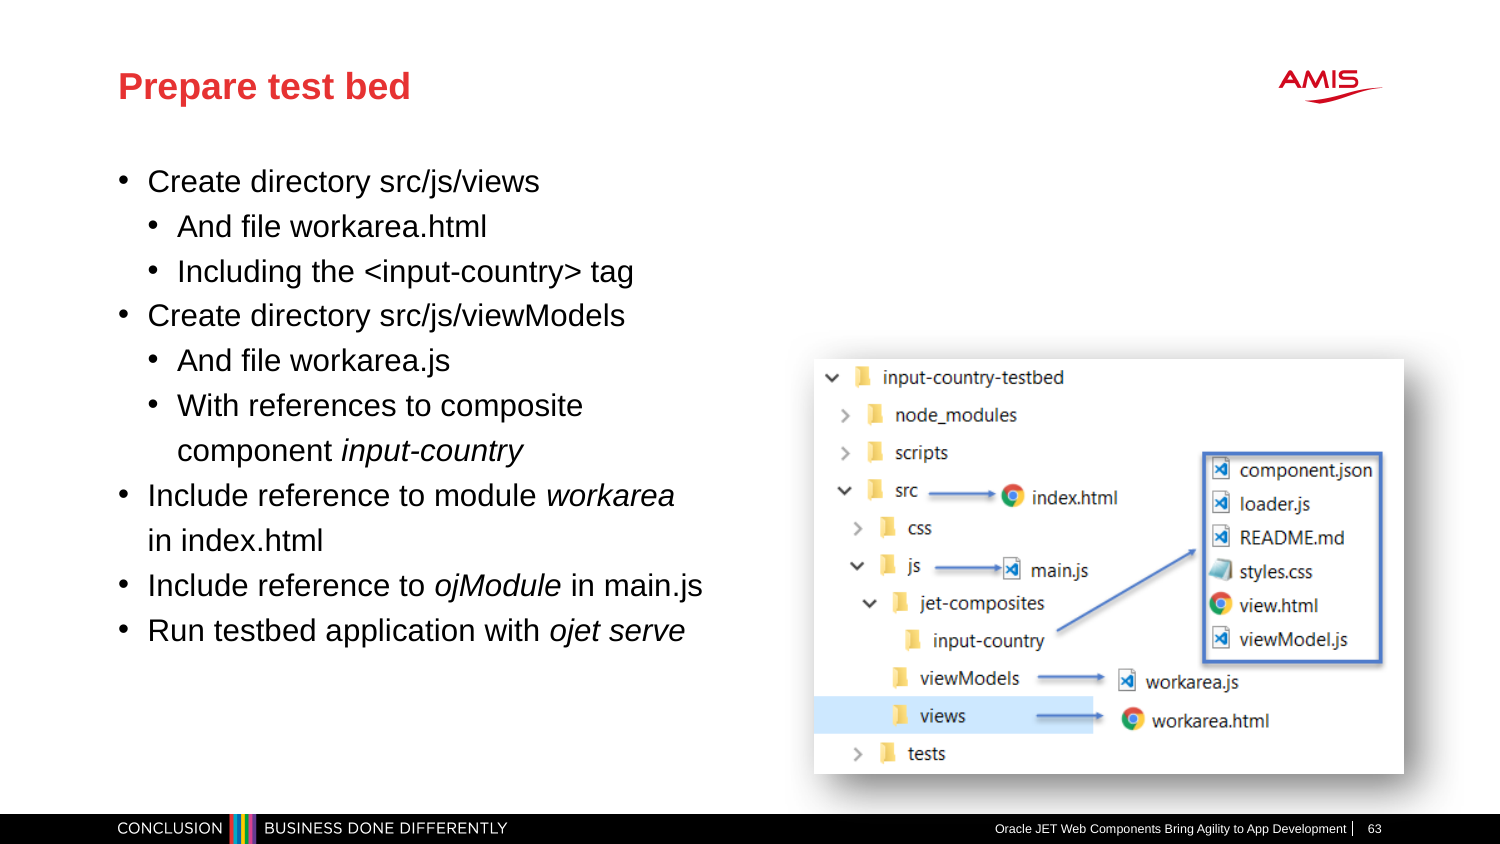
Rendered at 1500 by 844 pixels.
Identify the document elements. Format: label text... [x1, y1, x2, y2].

picture [0, 814, 236, 844]
picture [814, 359, 1404, 774]
slide_number 63 [1358, 822, 1382, 839]
footer Oracle JET Web Components Bring Agility to App Development [814, 820, 1347, 839]
picture [239, 814, 1500, 844]
picture [1205, 58, 1388, 106]
list Create directory src/js/views And file workarea.html Including the <input-country> tag Create directory src/js/viewModels And file workarea.js With references to composite component input-country Include reference to module workarea in index.html Include reference to ojModule in main.js Run testbed application with ojet serve [118, 153, 1205, 774]
title Prepare test bed [118, 47, 1205, 130]
